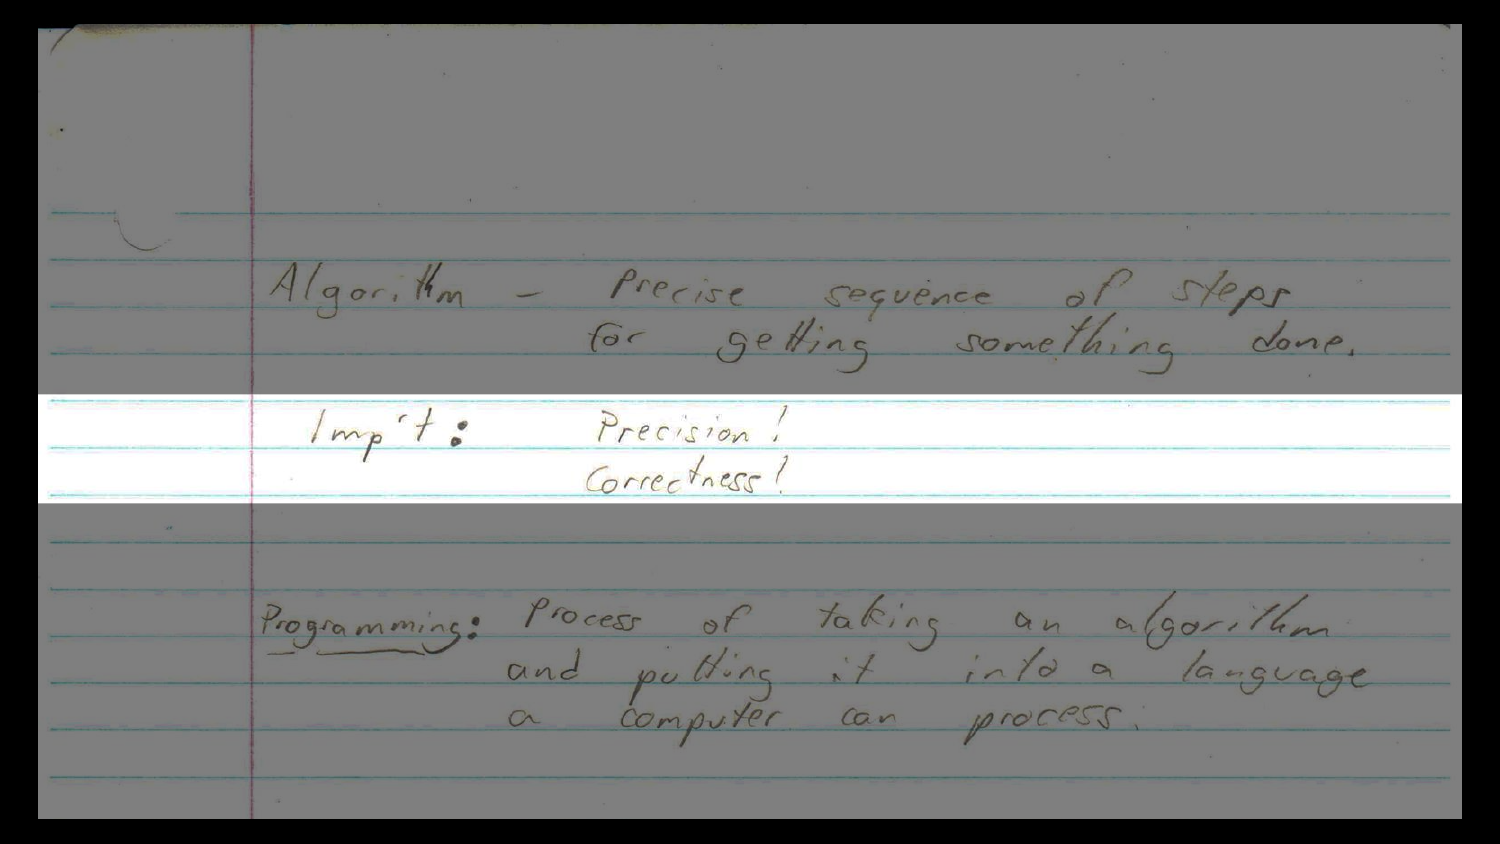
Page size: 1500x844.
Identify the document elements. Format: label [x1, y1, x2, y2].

picture [37, 24, 1462, 819]
text_box [0, 0, 1500, 395]
text_box [0, 503, 1500, 844]
